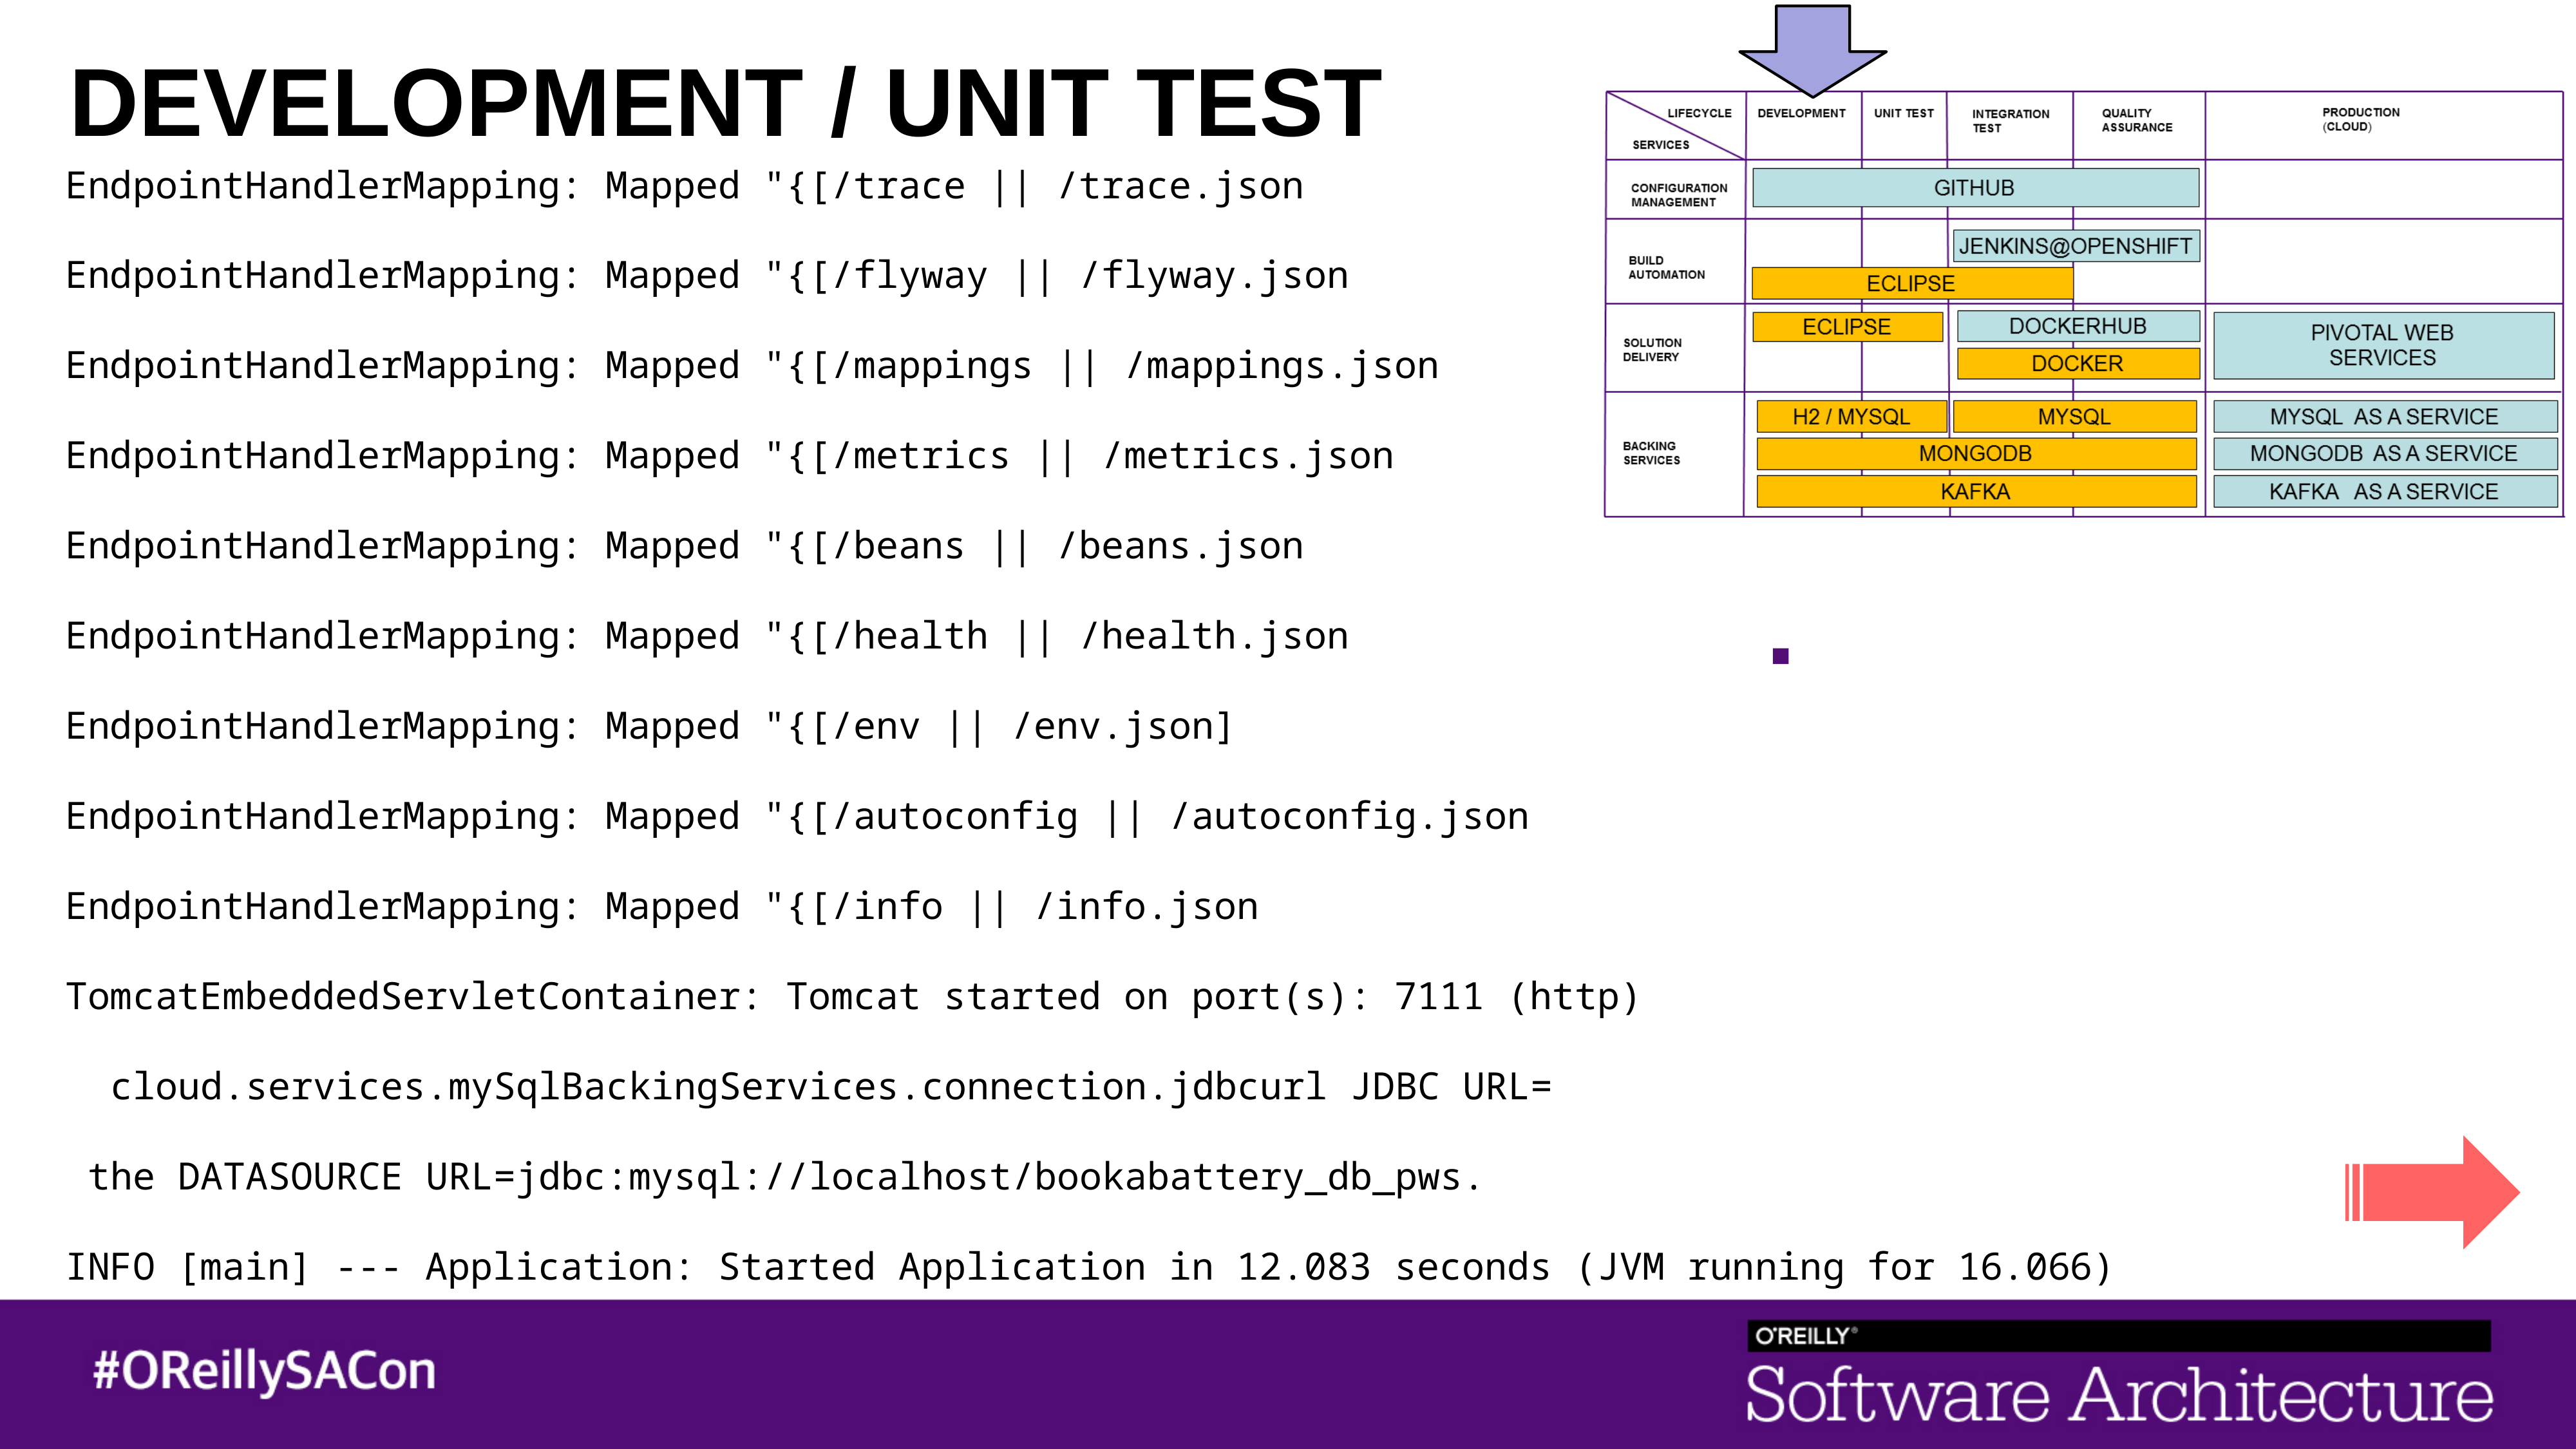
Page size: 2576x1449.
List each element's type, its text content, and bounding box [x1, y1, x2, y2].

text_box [1602, 5, 2568, 521]
title DEVELOPMENT / UNIT TEST [65, 25, 1599, 156]
picture [0, 0, 2576, 1449]
text_box EndpointHandlerMapping: Mapped "{[/trace || /trace.json EndpointHandlerMapping: Mapped "{[/flyway || /flyway.json EndpointHandlerMapping: Mapped "{[/mappings || /mappings.json EndpointHandlerMapping: Mapped "{[/metrics || /metrics.json EndpointHandlerMapping: Mapped "{[/beans || /beans.json EndpointHandlerMapping: Mapped "{[/health || /health.json EndpointHandlerMapping: Mapped "{[/env || /env.json] EndpointHandlerMapping: Mapped "{[/autoconfig || /autoconfig.json EndpointHandlerMapping: Mapped "{[/info || /info.json TomcatEmbeddedServletContainer: Tomcat started on port(s): 7111 (http) cloud.services.mySqlBackingServices.connection.jdbcurl JDBC URL= the DATASOURCE URL=jdbc:mysql://localhost/bookabattery_db_pws. INFO [main] --- Application: Started Application in 12.083 seconds (JVM running for 16.066) [55, 156, 2576, 1293]
